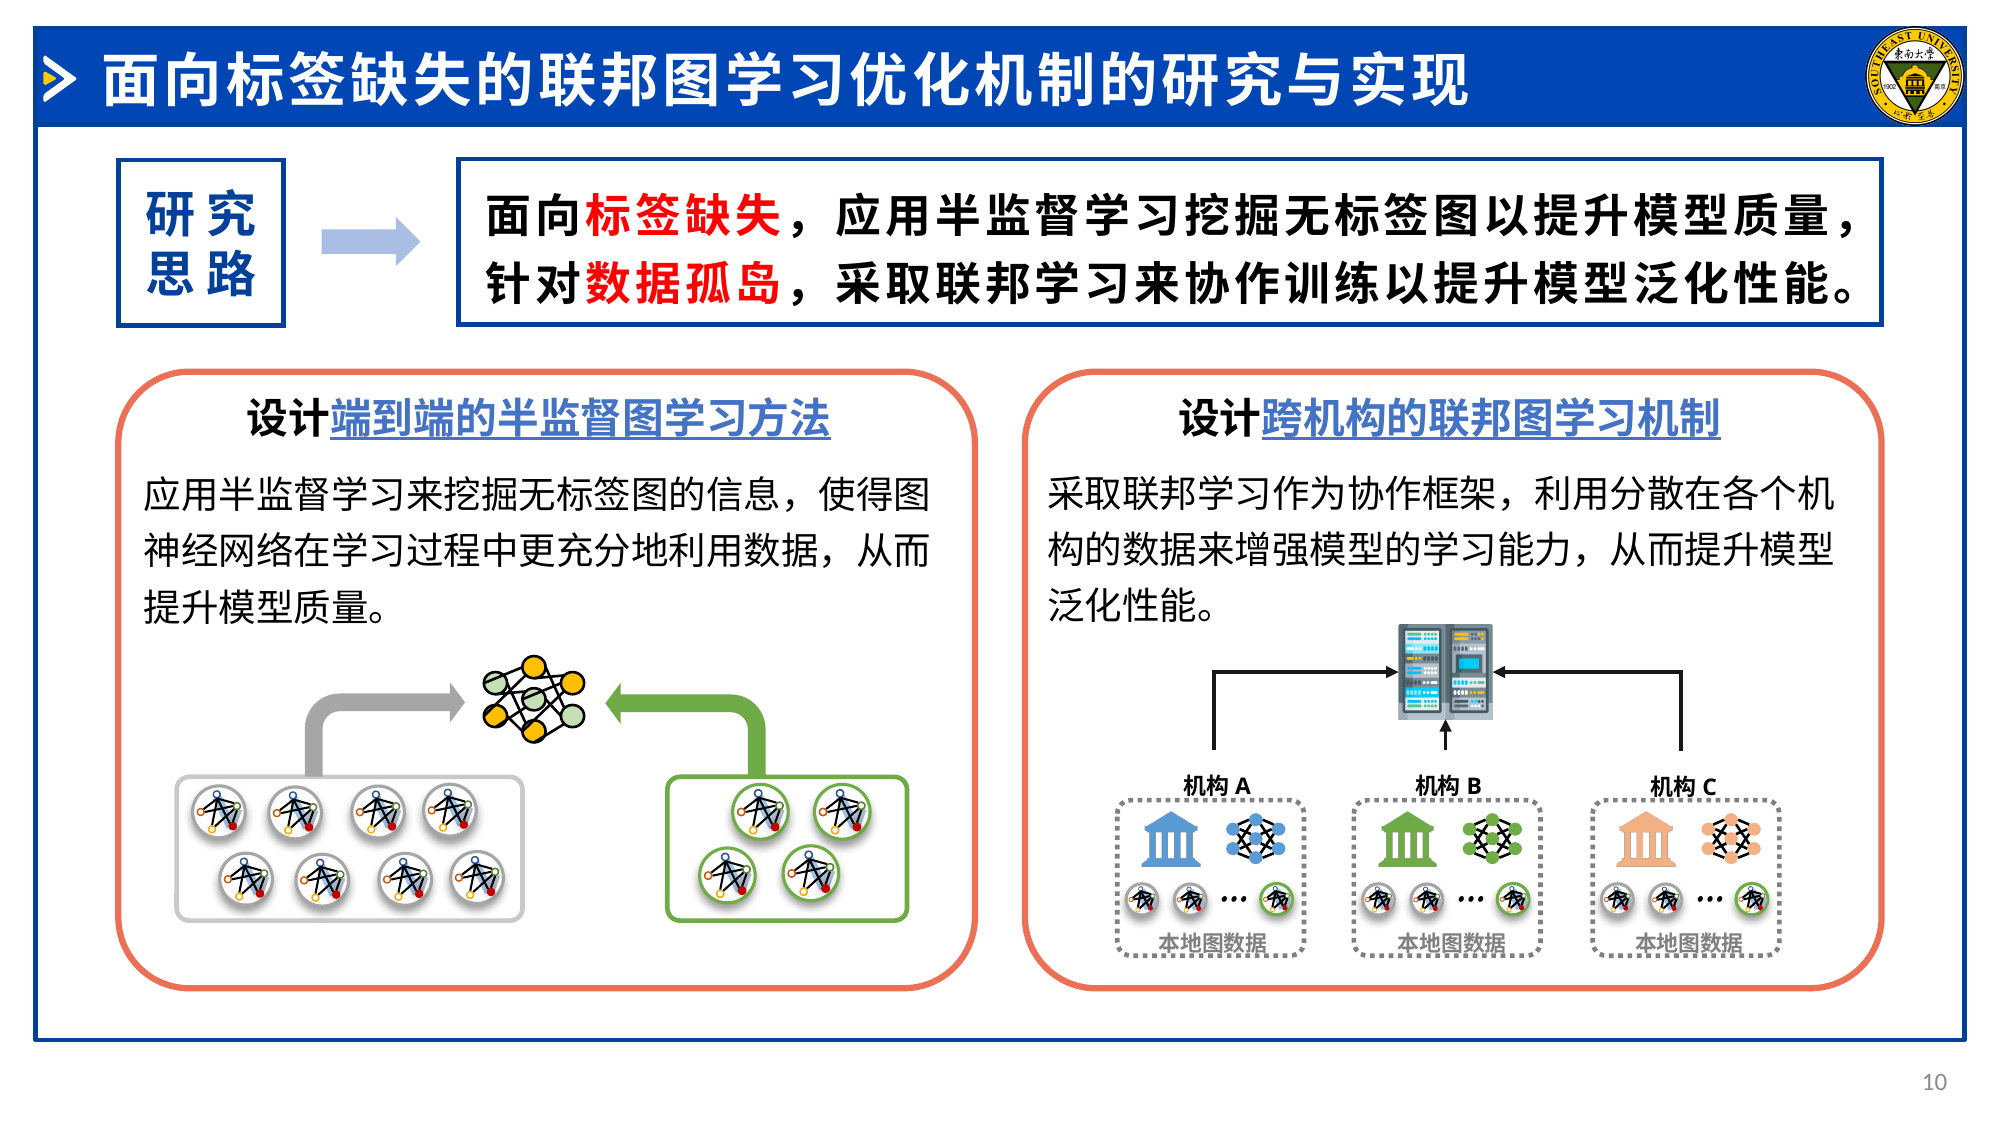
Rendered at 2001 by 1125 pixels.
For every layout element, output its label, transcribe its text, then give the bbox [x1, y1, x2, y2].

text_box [219, 853, 273, 906]
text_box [1117, 624, 1780, 960]
text_box [117, 370, 976, 990]
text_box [295, 854, 349, 907]
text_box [118, 159, 1882, 326]
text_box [423, 784, 477, 837]
text_box [604, 679, 767, 775]
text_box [378, 853, 432, 906]
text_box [192, 785, 246, 838]
picture [1865, 26, 1965, 126]
slide_number 10 [1843, 1051, 1963, 1111]
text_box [268, 786, 322, 839]
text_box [814, 784, 871, 840]
text_box 采取联邦学习作为协作框架，利用分散在各个机构的数据来增强模型的学习能力，从而提升模型泛化性能。 [1032, 451, 1872, 635]
text_box [666, 775, 909, 922]
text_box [483, 656, 585, 743]
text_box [699, 847, 756, 903]
text_box [1023, 370, 1883, 990]
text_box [450, 851, 504, 904]
title 面向标签缺失的联邦图学习优化机制的研究与实现 [86, 35, 1743, 122]
text_box [175, 775, 524, 922]
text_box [351, 786, 405, 838]
text_box [303, 678, 467, 778]
text_box 应用半监督学习来挖掘无标签图的信息，使得图神经网络在学习过程中更充分地利用数据，从而提升模型质量。 [129, 452, 962, 637]
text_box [783, 845, 839, 901]
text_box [732, 784, 789, 840]
